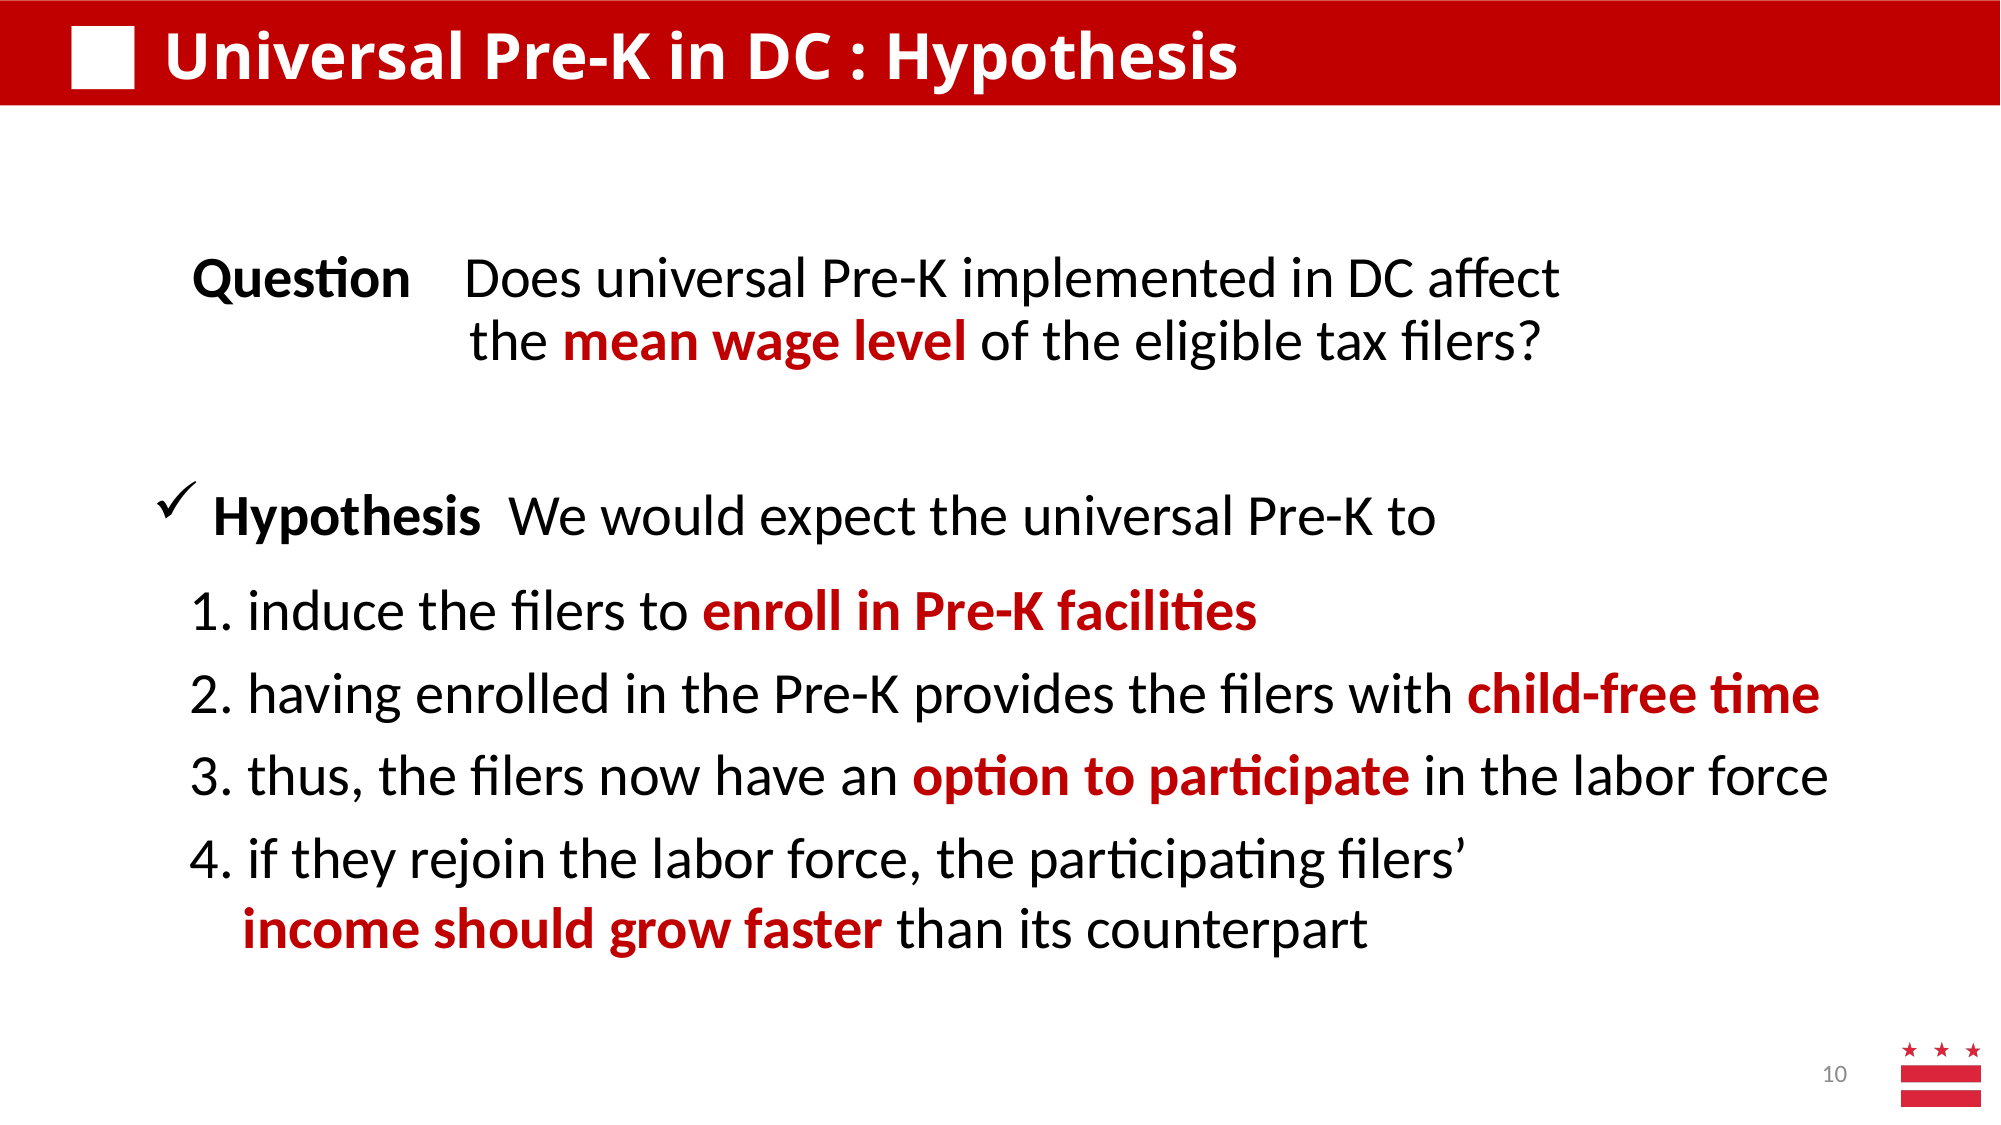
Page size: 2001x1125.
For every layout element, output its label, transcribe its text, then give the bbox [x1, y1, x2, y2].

list Question Does universal Pre-K implemented in DC affect the mean wage level of the eligible tax filers? Hypothesis We would expect the universal Pre-K to 1. induce the filers to enroll in Pre-K facilities 2. having enrolled in the Pre-K provides the filers with child-free time 3. thus, the filers now have an option to participate in the labor force 4. if they rejoin the labor force, the participating filers’ income should grow faster than its counterpart [137, 106, 1863, 1125]
picture [1901, 1042, 1981, 1107]
text_box ■ Universal Pre-K in DC : Hypothesis [0, 0, 2000, 106]
slide_number 10 [1412, 1042, 1863, 1103]
